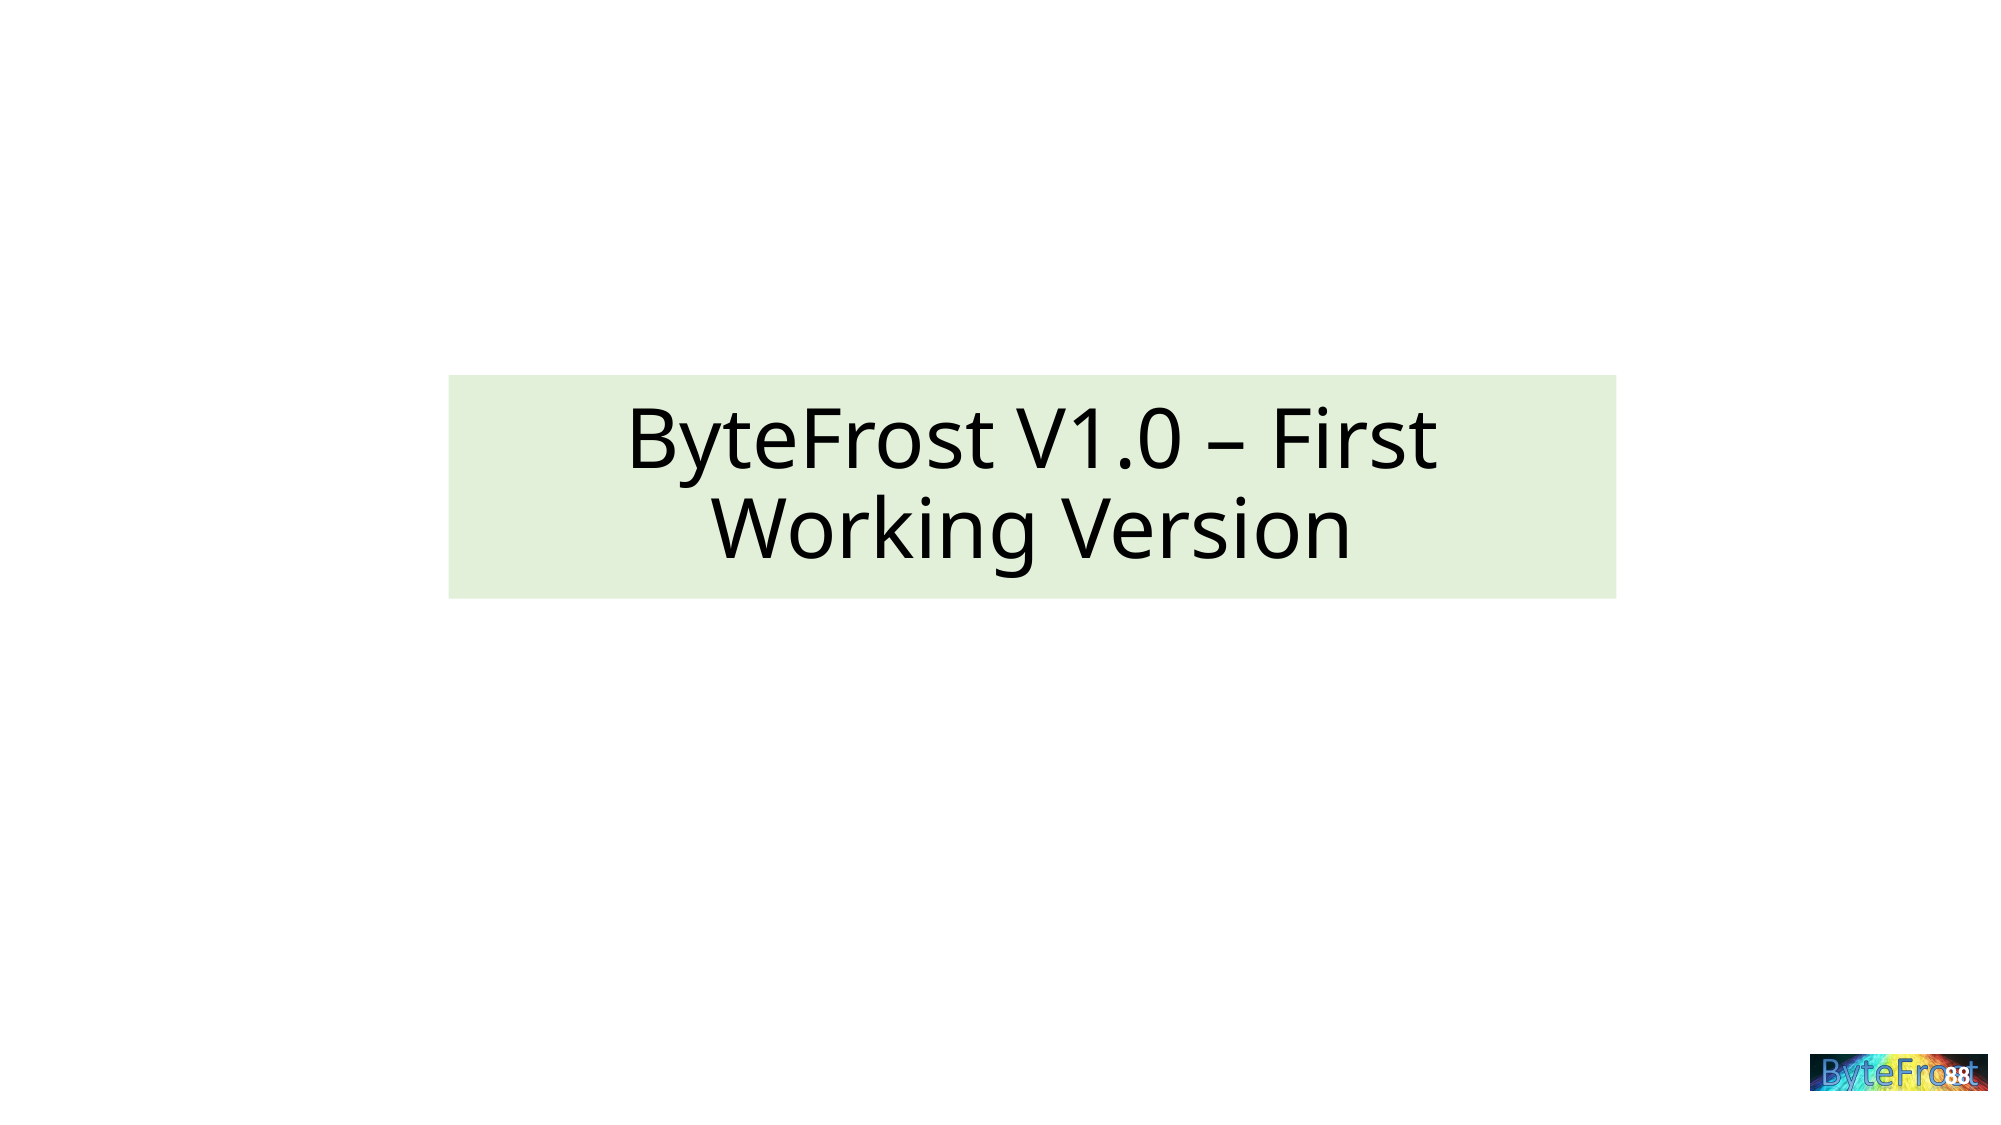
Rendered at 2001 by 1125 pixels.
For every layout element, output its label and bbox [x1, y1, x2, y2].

picture [1810, 1054, 1988, 1091]
title [448, 375, 1617, 599]
